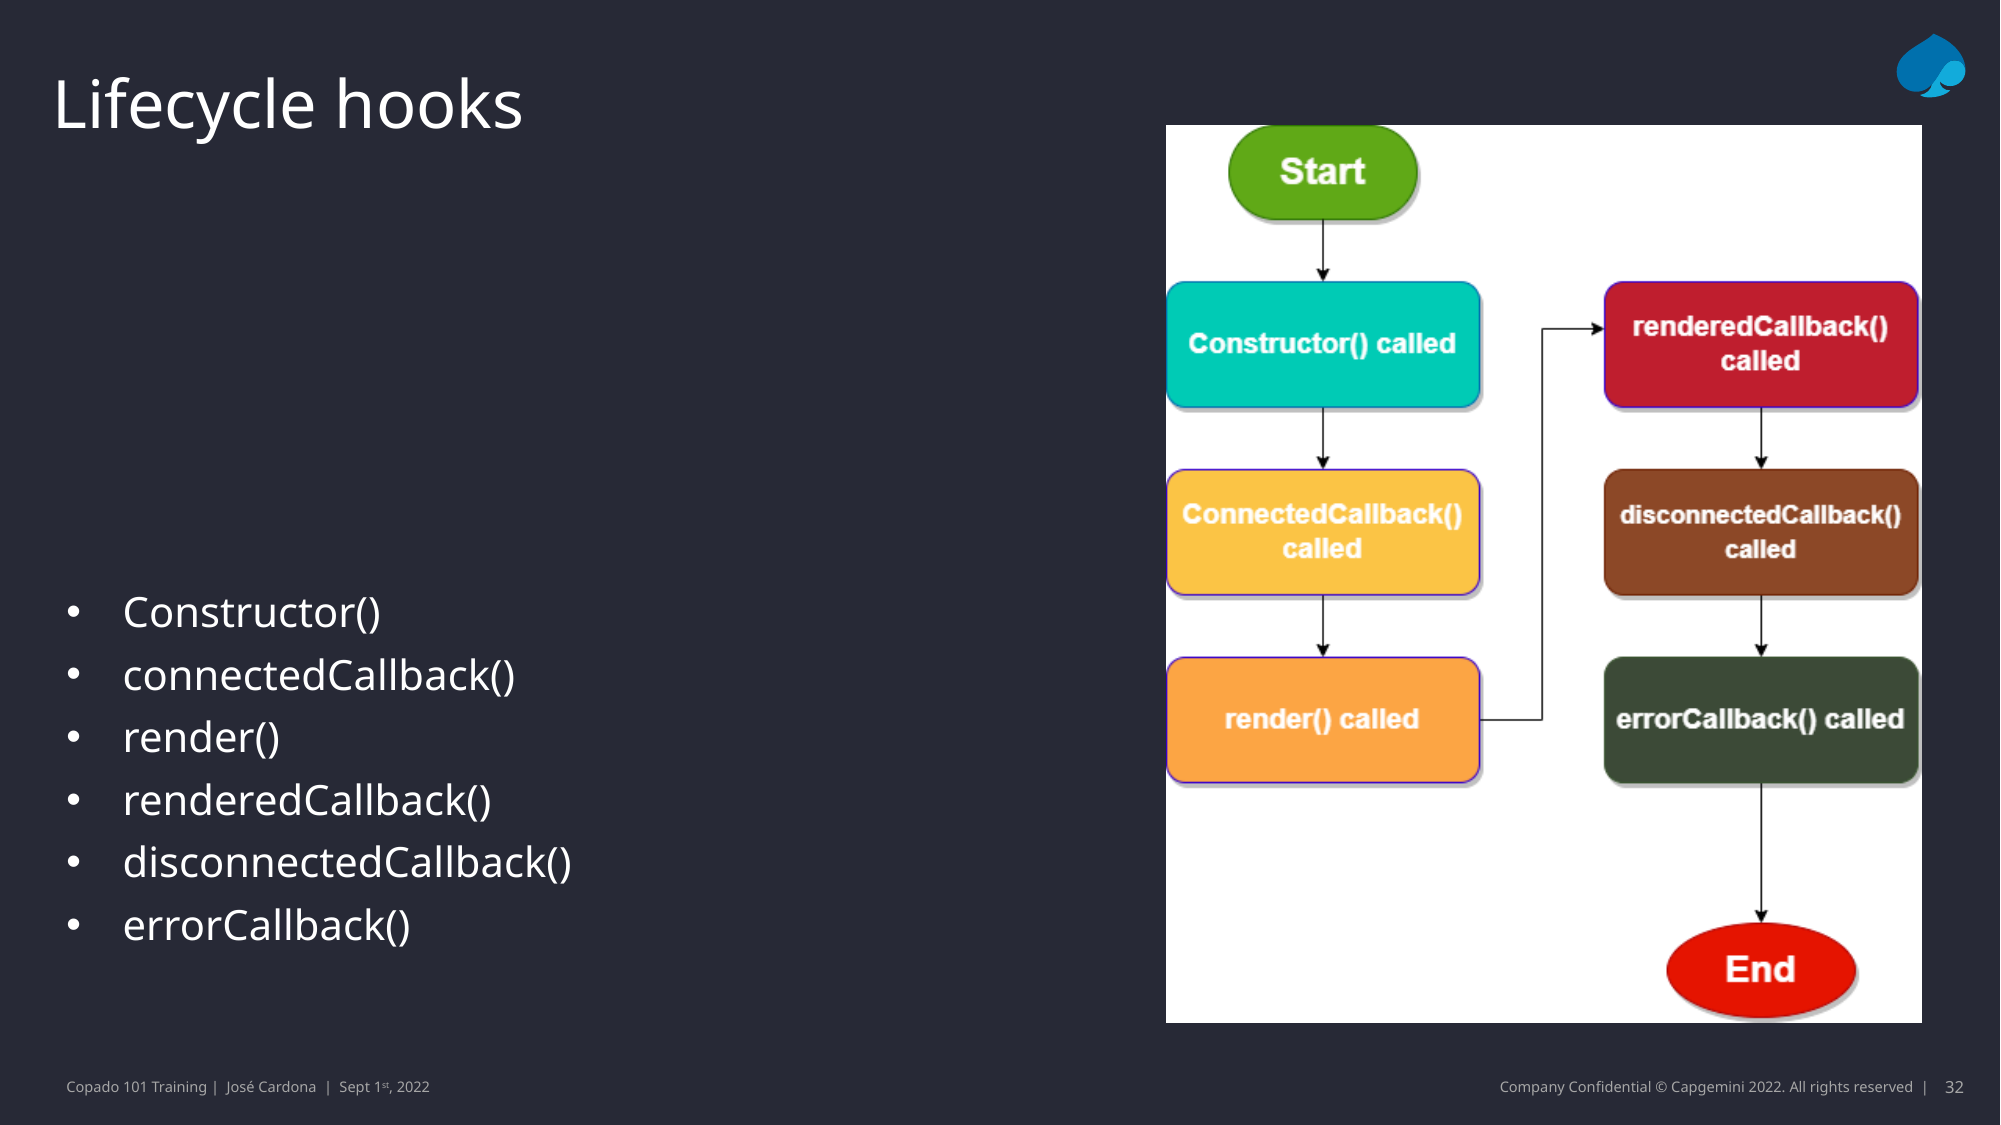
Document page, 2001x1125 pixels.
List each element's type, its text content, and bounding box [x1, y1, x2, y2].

picture [1166, 125, 1922, 1023]
list Constructor() connectedCallback() render() renderedCallback() disconnectedCallback() errorCallback() [66, 586, 788, 1047]
text_box Lifecycle hooks [7, 54, 570, 150]
